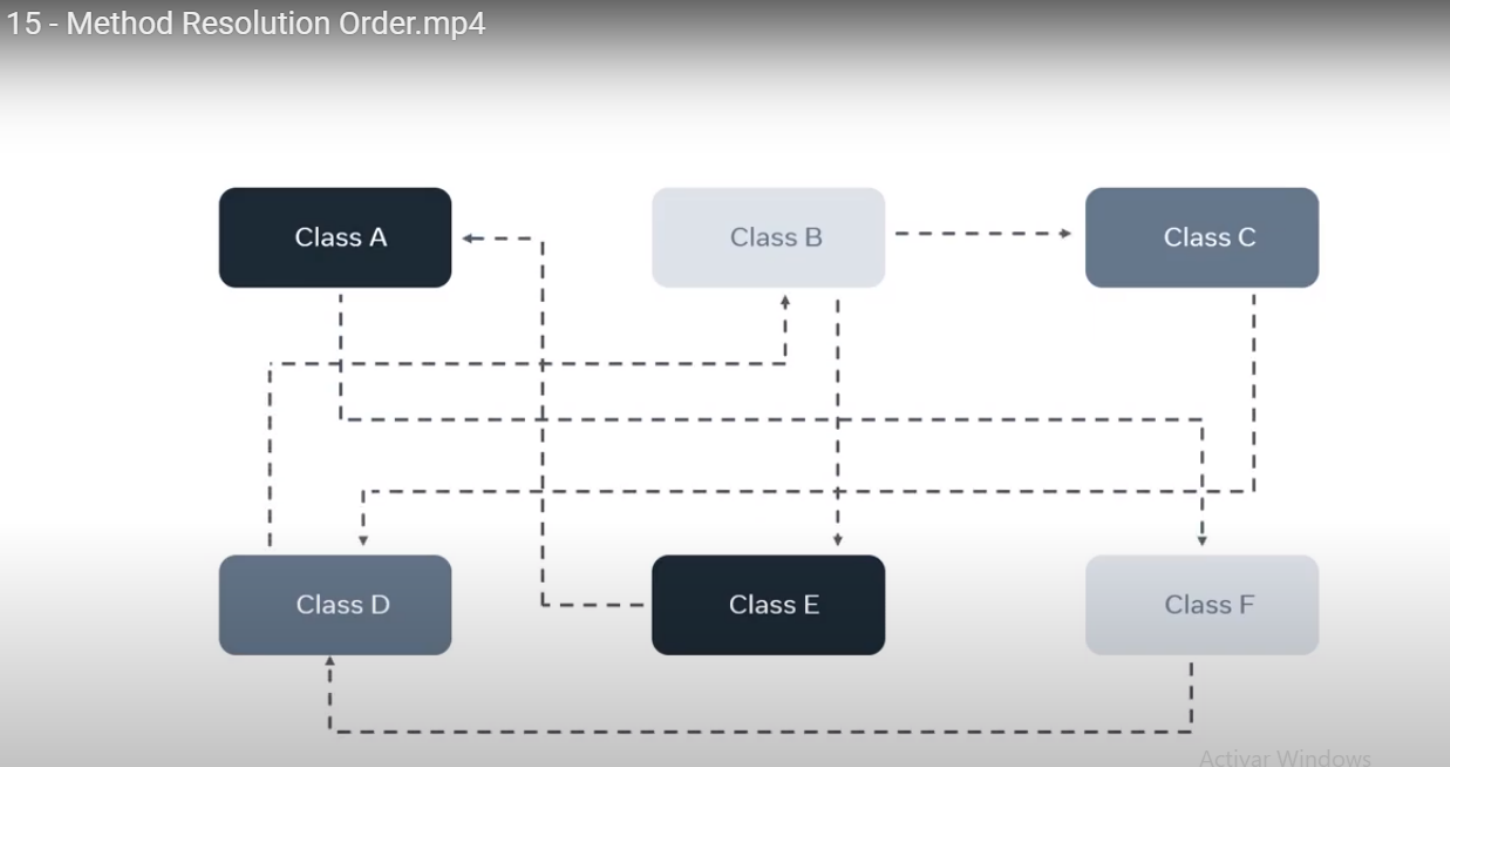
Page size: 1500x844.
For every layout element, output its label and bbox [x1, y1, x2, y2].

picture [0, 0, 1451, 767]
